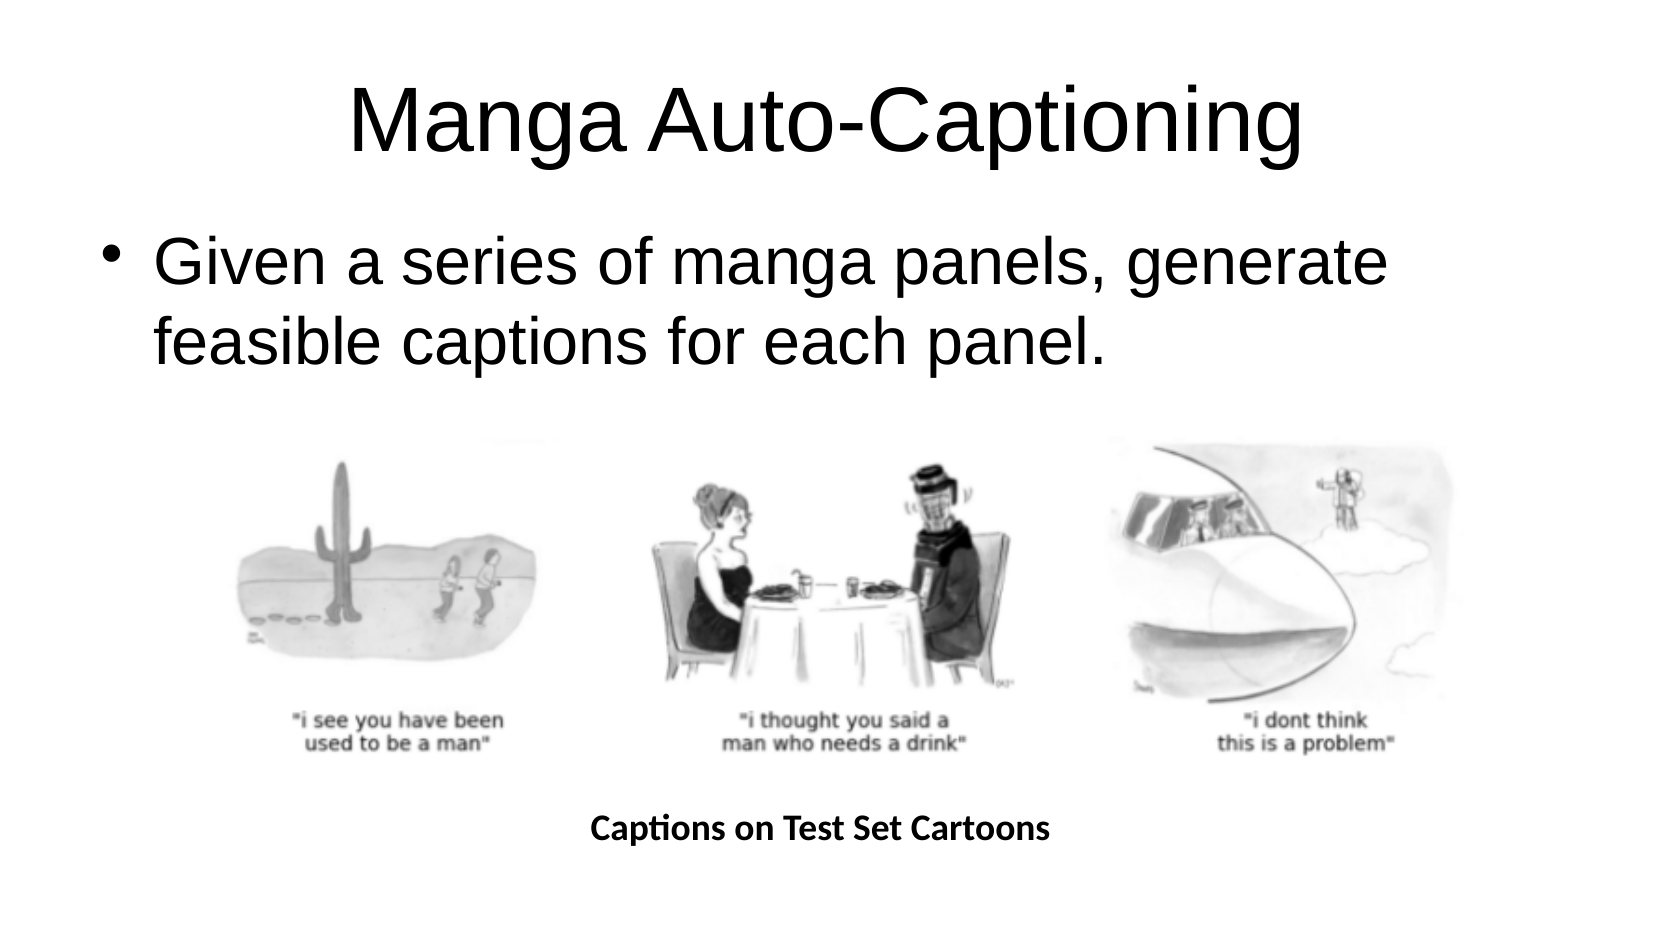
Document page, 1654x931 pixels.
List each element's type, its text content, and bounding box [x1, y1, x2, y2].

text_box Captions on Test Set Cartoons [556, 795, 1086, 901]
picture [168, 425, 1474, 767]
list Given a series of manga panels, generate feasible captions for each panel. [82, 217, 1572, 758]
title Manga Auto-Captioning [82, 36, 1572, 193]
